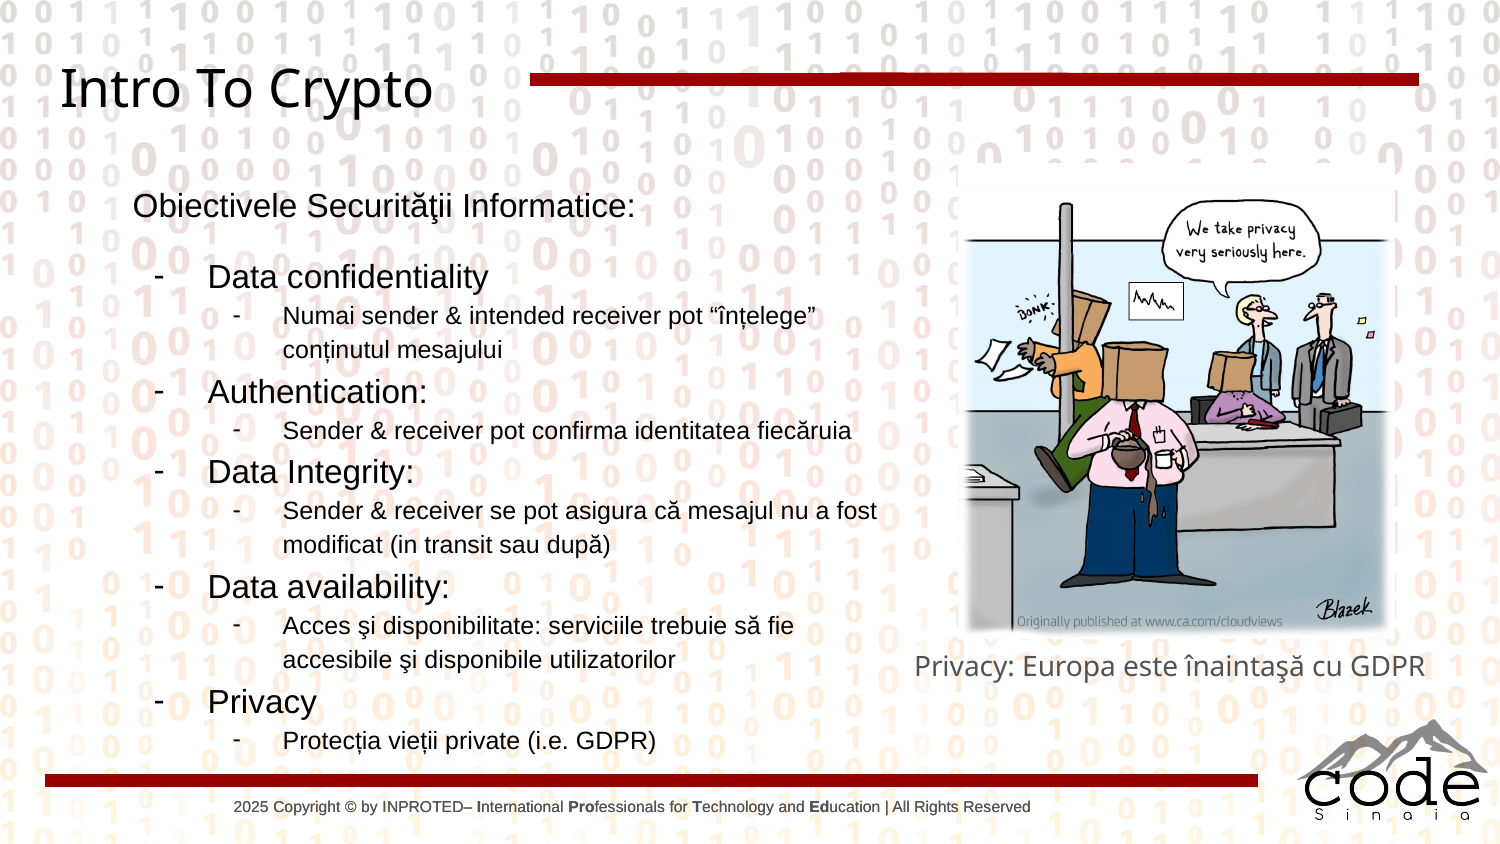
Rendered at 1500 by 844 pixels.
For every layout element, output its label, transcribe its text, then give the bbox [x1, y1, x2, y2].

title Intro To Crypto [45, 39, 1443, 134]
picture [1296, 719, 1488, 844]
list Obiectivele Securităţii Informatice: Data confidentiality Numai sender & intended receiver pot “înțelege” conținutul mesajului Authentication: Sender & receiver pot confirma identitatea fiecăruia Data Integrity: Sender & receiver se pot asigura că mesajul nu a fost modificat (in transit sau după) Data availability: Acces şi disponibilitate: serviciile trebuie să fie accesibile şi disponibile utilizatorilor Privacy Protecția vieții private (i.e. GDPR) [117, 163, 898, 724]
text_box 2025 Copyright © by INPROTED– International Professionals for Technology and Education | All Rights Reserved [45, 787, 1220, 826]
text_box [867, 162, 1473, 691]
